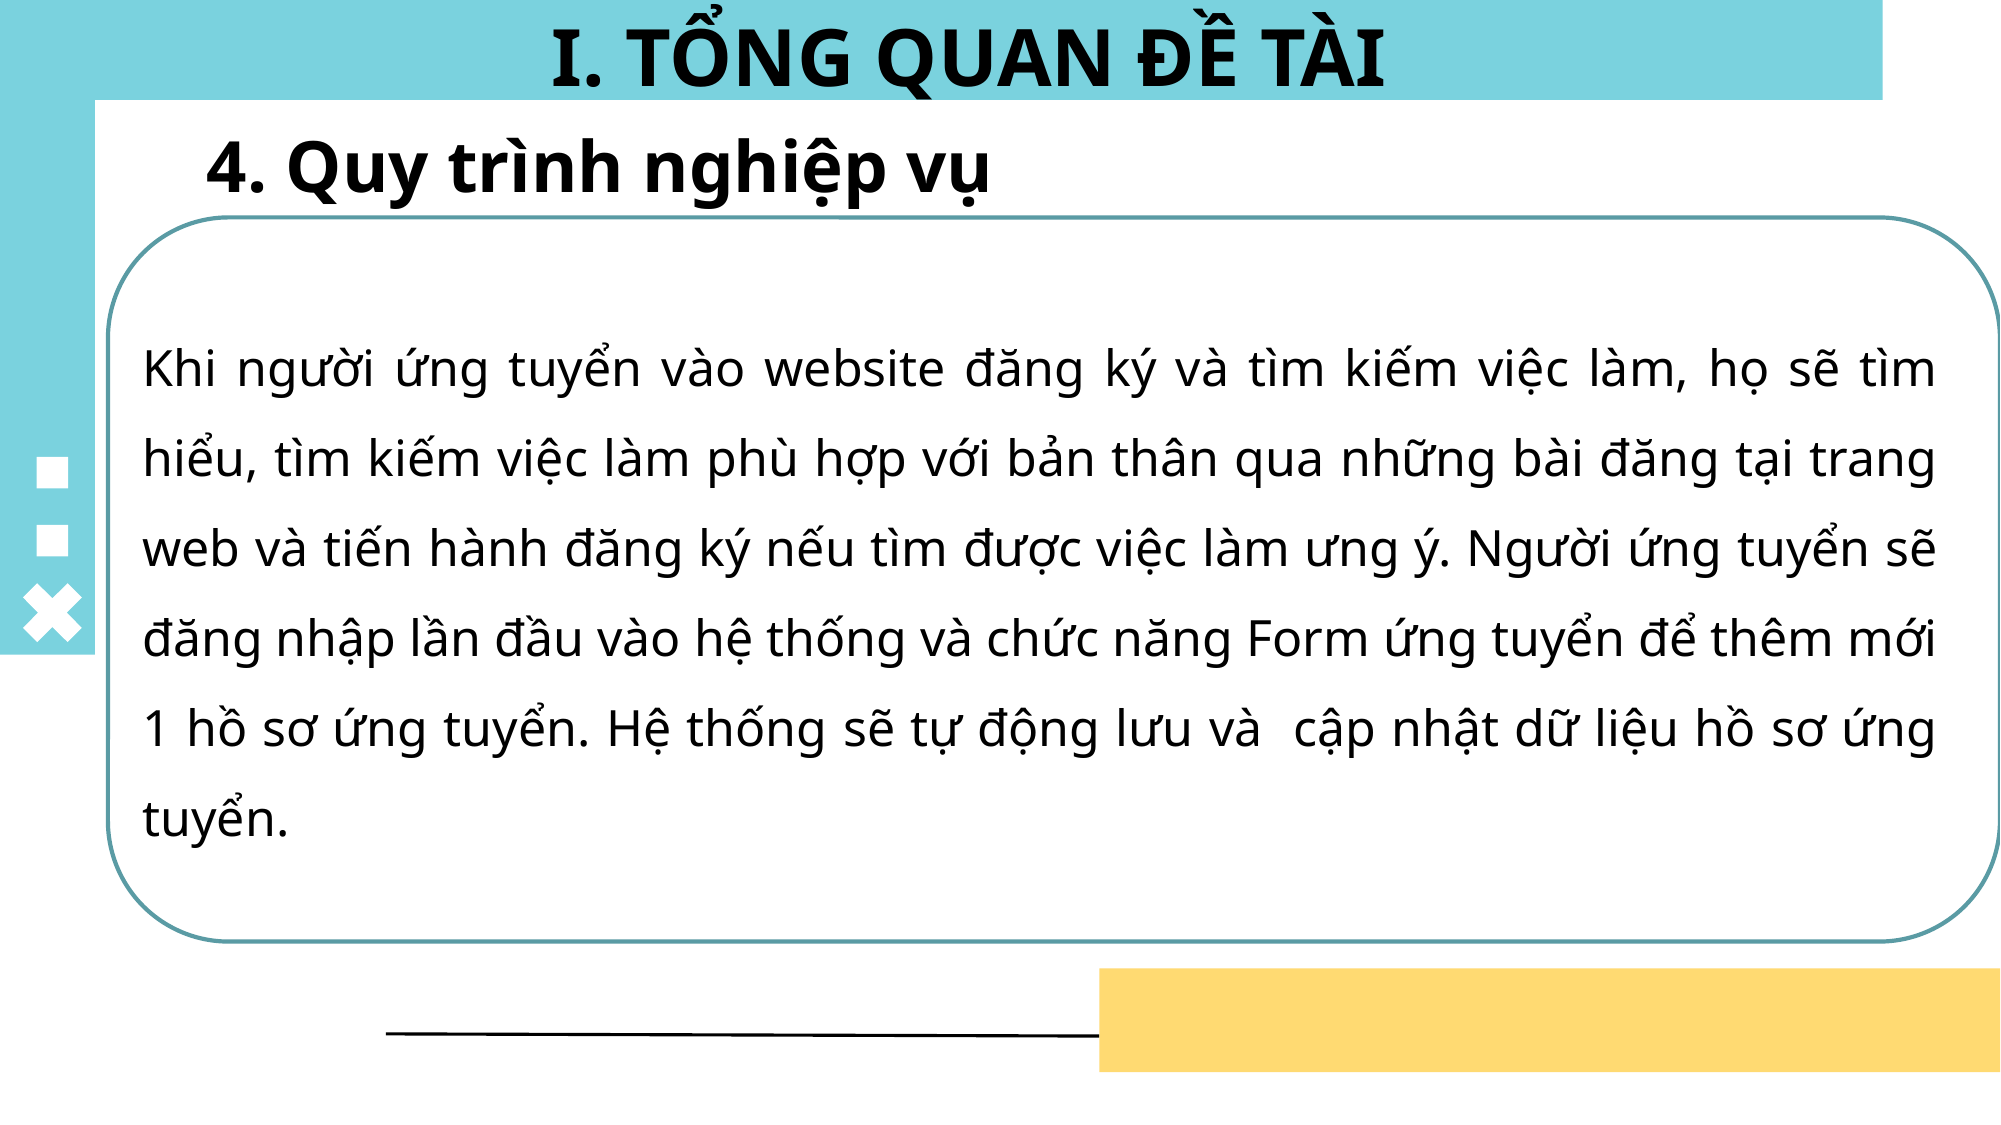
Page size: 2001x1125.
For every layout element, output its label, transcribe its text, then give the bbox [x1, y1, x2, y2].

text_box Khi người ứng tuyển vào website đăng ký và tìm kiếm việc làm, họ sẽ tìm hiểu, tìm kiếm việc làm phù hợp với bản thân qua những bài đăng tại trang web và tiến hành đăng ký nếu tìm được việc làm ưng ý. Người ứng tuyển sẽ đăng nhập lần đầu vào hệ thống và chức năng Form ứng tuyển để thêm mới 1 hồ sơ ứng tuyển. Hệ thống sẽ tự động lưu và cập nhật dữ liệu hồ sơ ứng tuyển. [127, 299, 1954, 854]
text_box Khi người ứng tuyển vào website đăng ký và tìm kiếm việc làm, họ sẽ tìm hiểu, tìm kiếm việc làm phù hợp với bản thân qua những bài đăng tại trang web và tiến hành đăng ký nếu tìm được việc làm ưng ý. Người ứng tuyển sẽ đăng nhập lần đầu vào hệ thống và chức năng Form ứng tuyển để thêm mới 1 hồ sơ ứng tuyển. Hệ thống sẽ tự động lưu và cập nhật số lượng bài đăng trong dữ liệu và cập nhật dữ liệu hồ sơ ứng tuyển. [105, 215, 2000, 944]
title I. TỔNG QUAN ĐỀ TÀI [452, 0, 1486, 113]
text_box 4. Quy trình nghiệp vụ [191, 114, 1200, 214]
